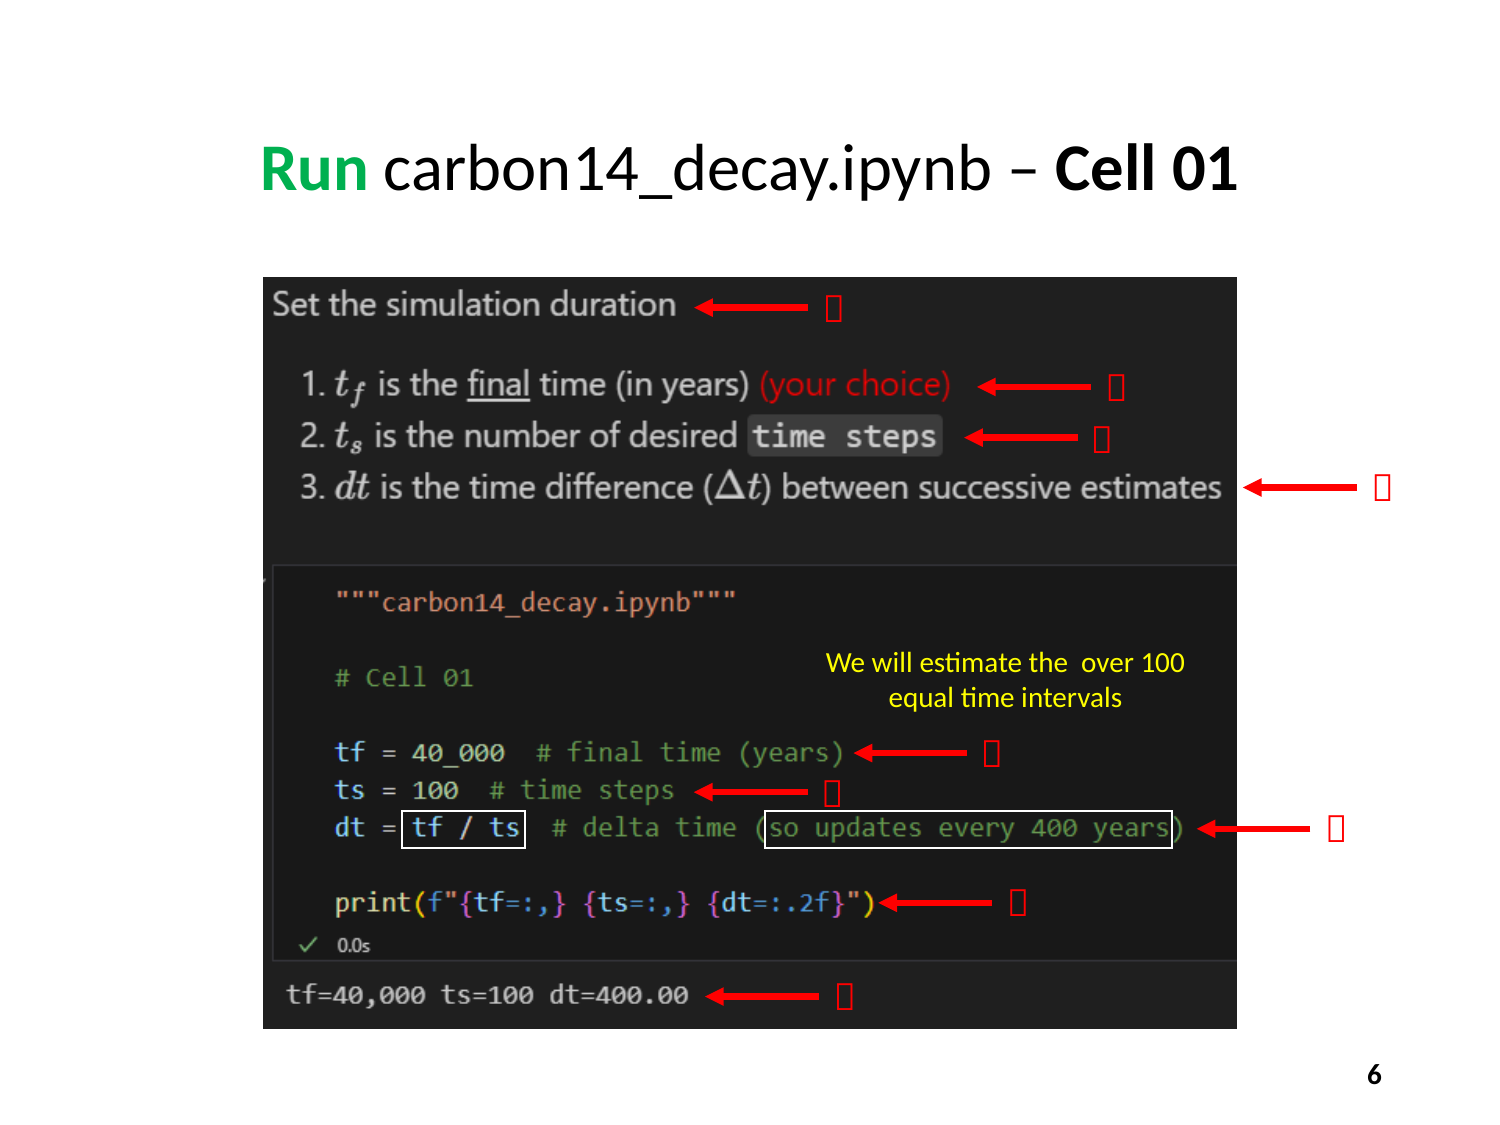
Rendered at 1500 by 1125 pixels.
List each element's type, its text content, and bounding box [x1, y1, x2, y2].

slide_number 6 [1059, 1042, 1397, 1103]
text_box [853, 722, 1029, 784]
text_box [693, 762, 870, 823]
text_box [878, 871, 1055, 933]
title Run carbon14_decay.ipynb – Cell 01 [103, 59, 1397, 278]
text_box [694, 277, 871, 338]
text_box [1196, 797, 1374, 859]
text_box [976, 356, 1154, 418]
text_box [704, 965, 882, 1027]
picture [263, 277, 1237, 1029]
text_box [964, 409, 1139, 470]
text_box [1242, 456, 1420, 518]
